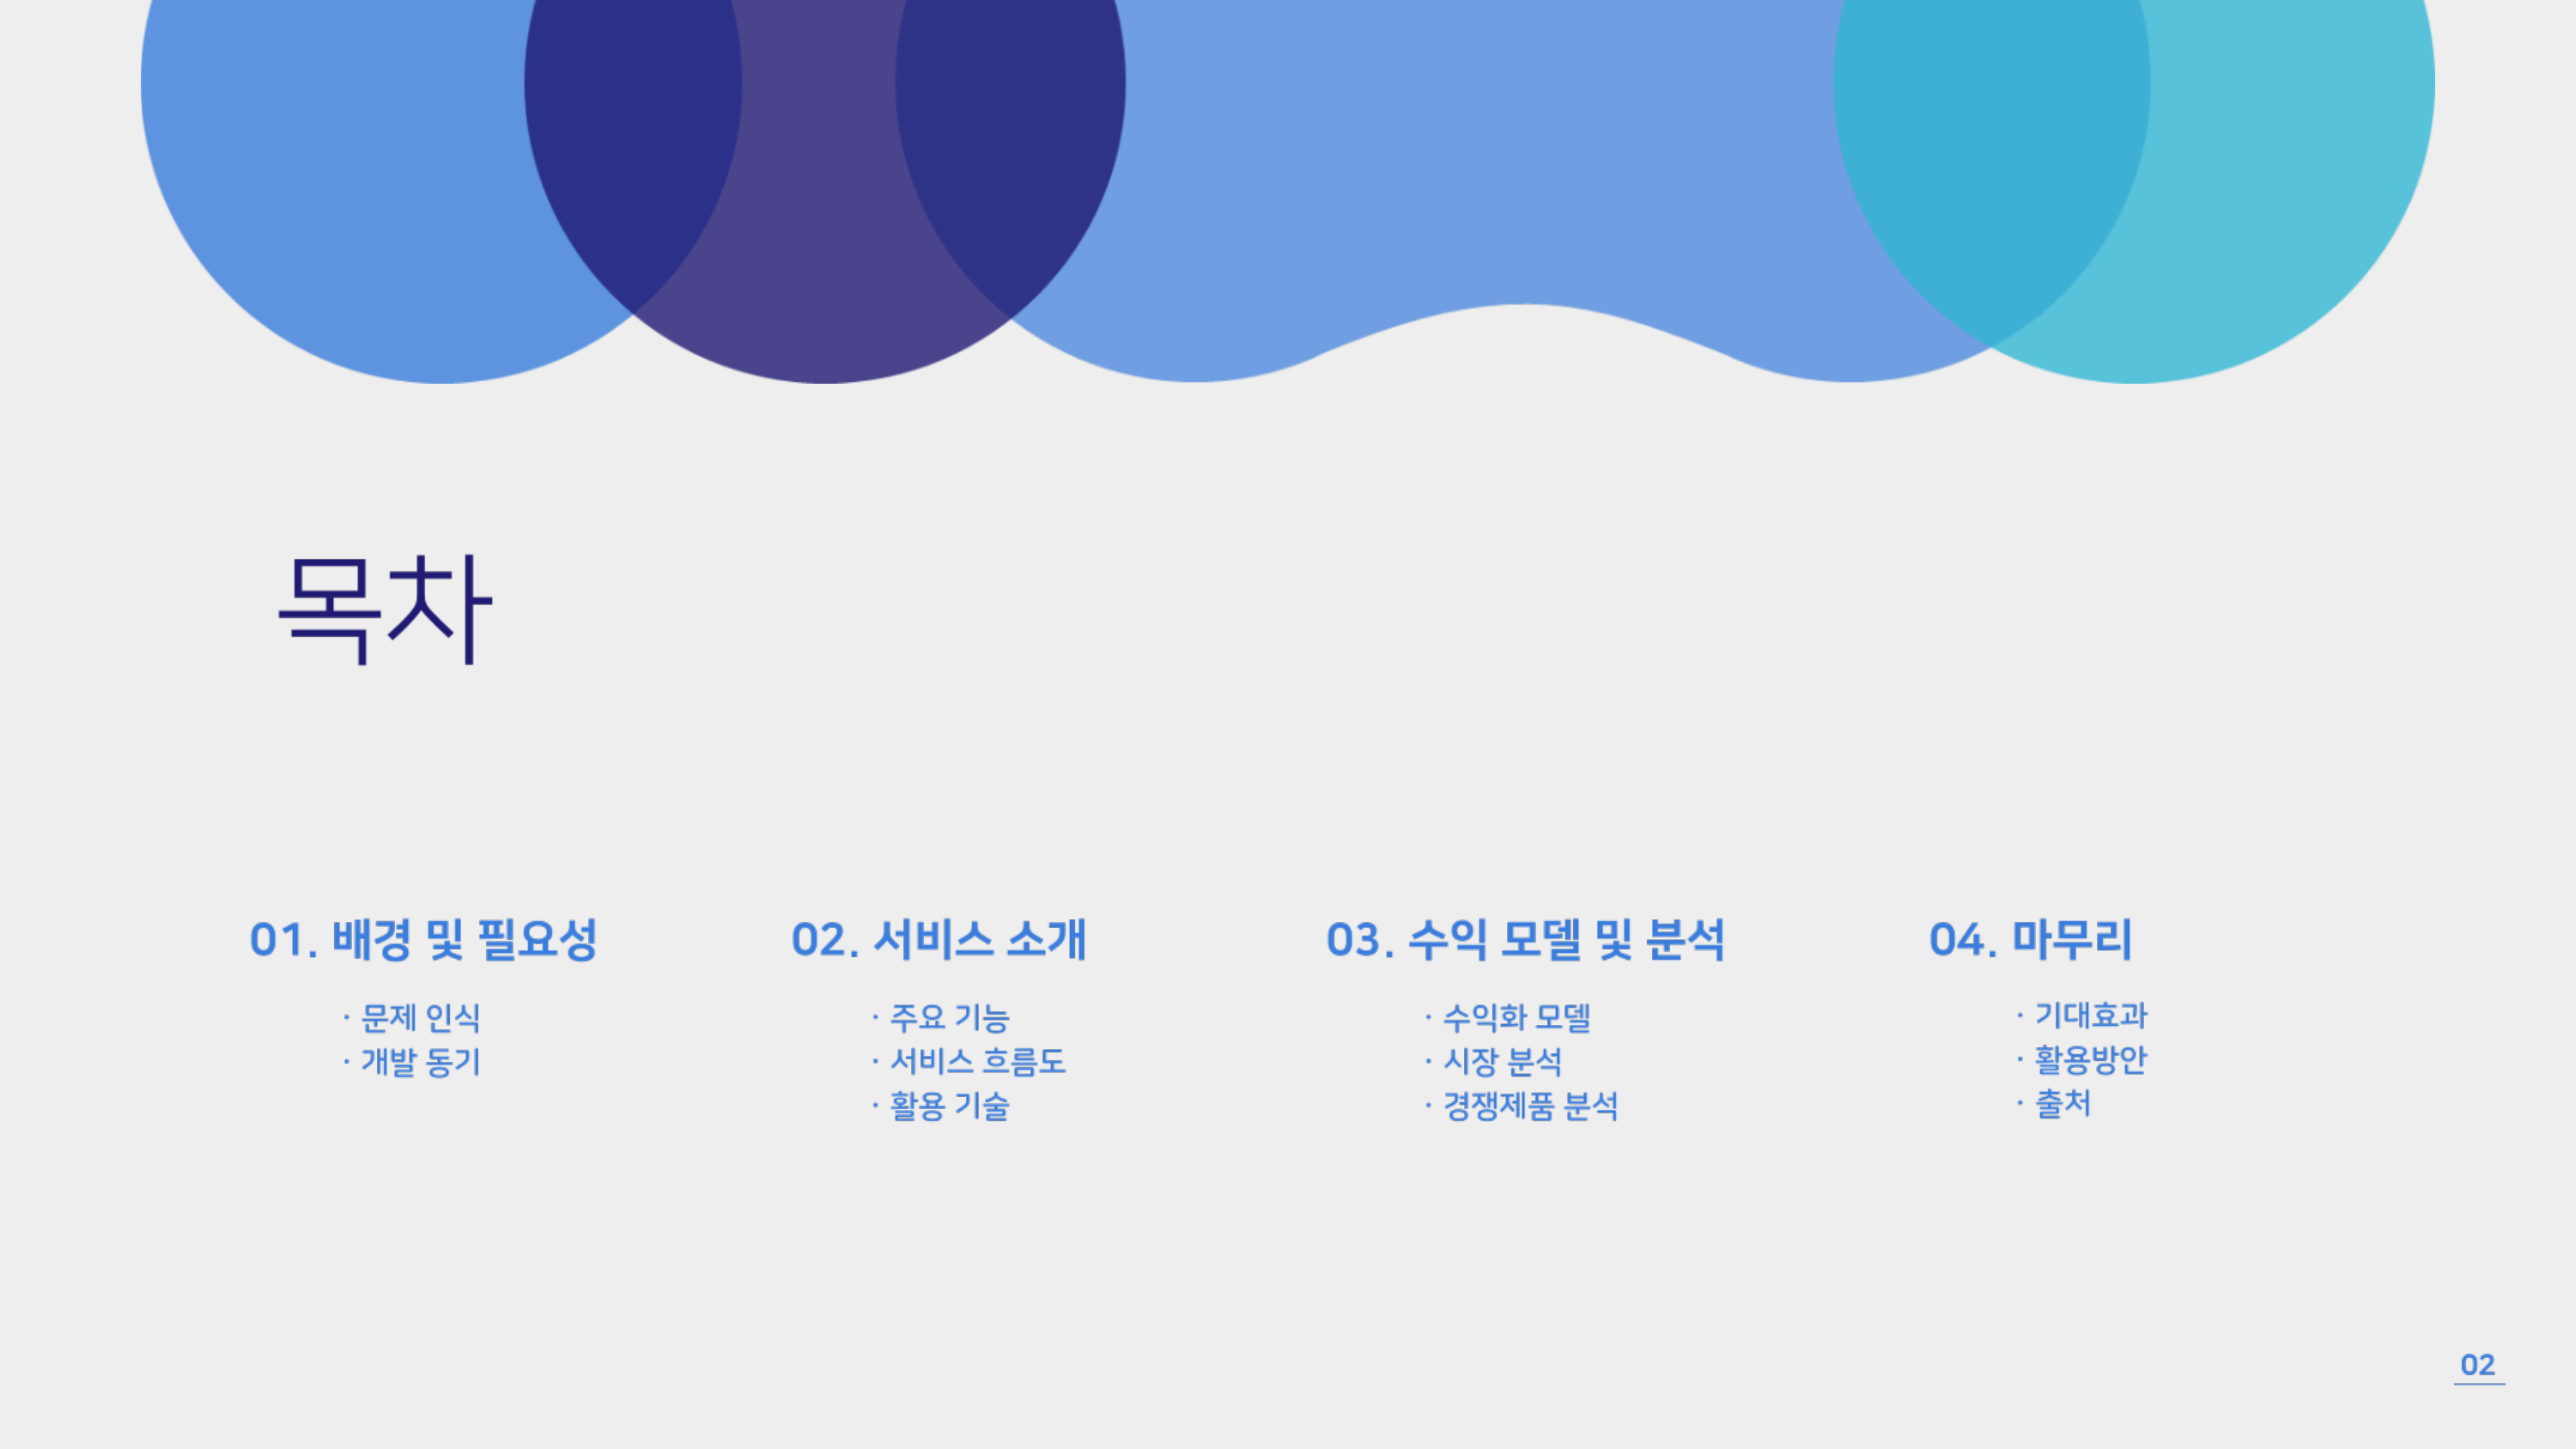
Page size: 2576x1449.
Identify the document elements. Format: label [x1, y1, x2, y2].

picture [258, 512, 556, 720]
text_box [140, 0, 2435, 385]
picture [2008, 991, 2166, 1136]
picture [864, 993, 1082, 1137]
picture [785, 903, 1107, 982]
picture [1418, 993, 1633, 1137]
text_box [2454, 1382, 2506, 1387]
picture [243, 903, 618, 983]
picture [1320, 903, 1744, 983]
picture [1923, 903, 2157, 982]
picture [336, 993, 497, 1094]
picture [2457, 1343, 2510, 1402]
